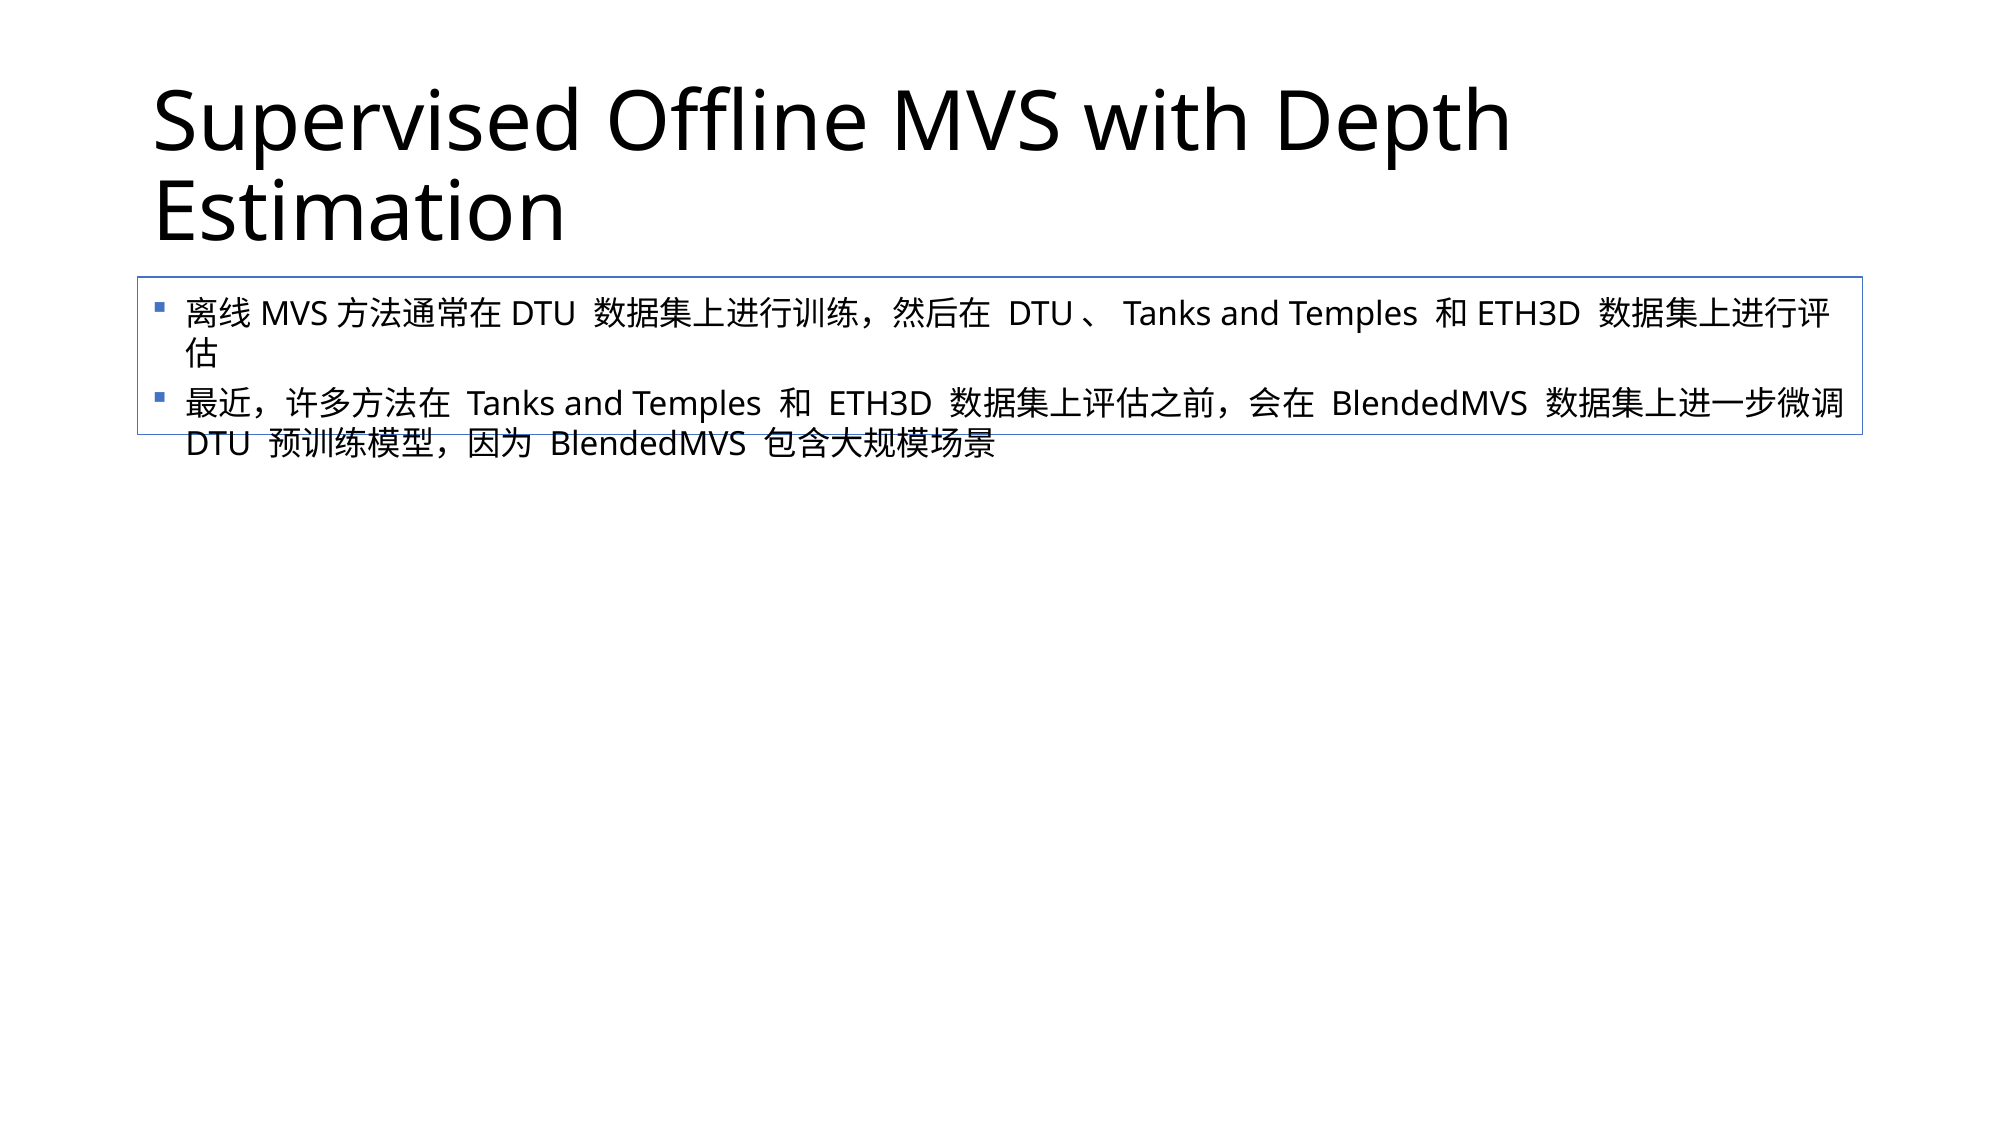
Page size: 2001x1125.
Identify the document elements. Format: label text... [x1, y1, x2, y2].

title Supervised Offline MVS with Depth Estimation [137, 59, 1863, 277]
text_box 离线MVS方法通常在DTU 数据集上进行训练，然后在 DTU、Tanks and Temples 和ETH3D 数据集上进行评估 最近，许多方法在 Tanks and Temples 和 ETH3D 数据集上评估之前，会在 BlendedMVS 数据集上进一步微调 DTU 预训练模型，因为 BlendedMVS 包含大规模场景 [137, 277, 1863, 435]
